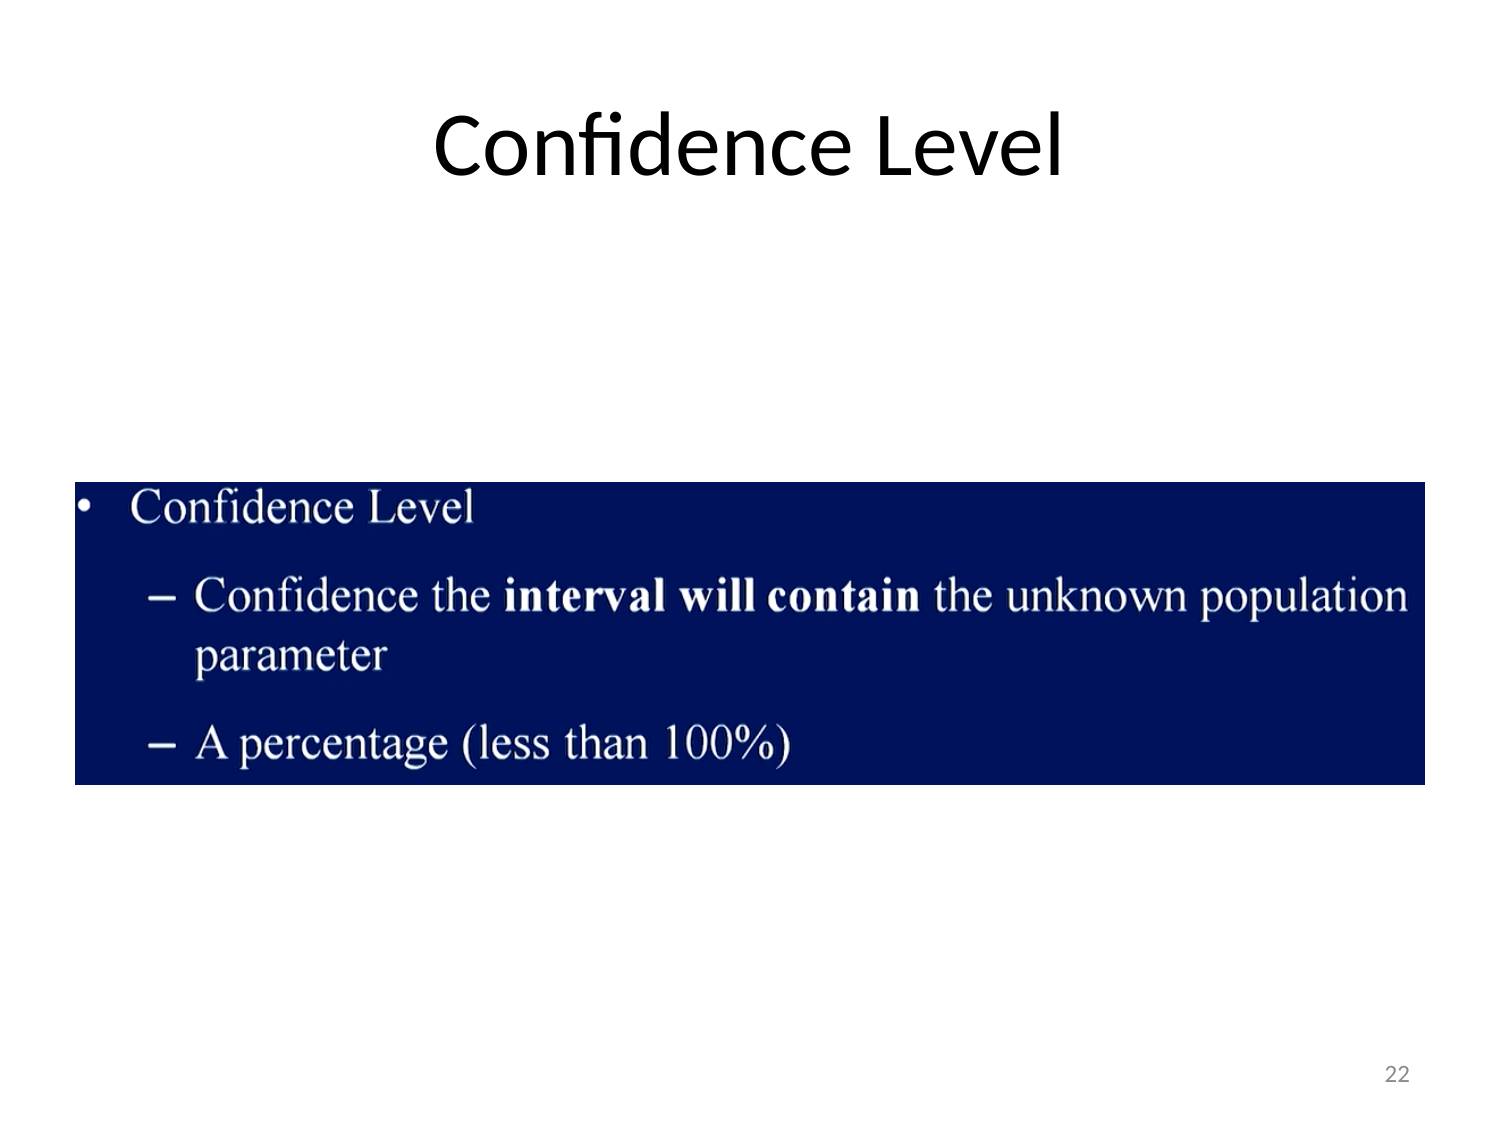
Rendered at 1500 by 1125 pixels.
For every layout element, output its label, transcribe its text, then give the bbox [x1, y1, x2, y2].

title Confidence Level [75, 45, 1425, 233]
slide_number 22 [1074, 1042, 1425, 1103]
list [74, 482, 1426, 785]
